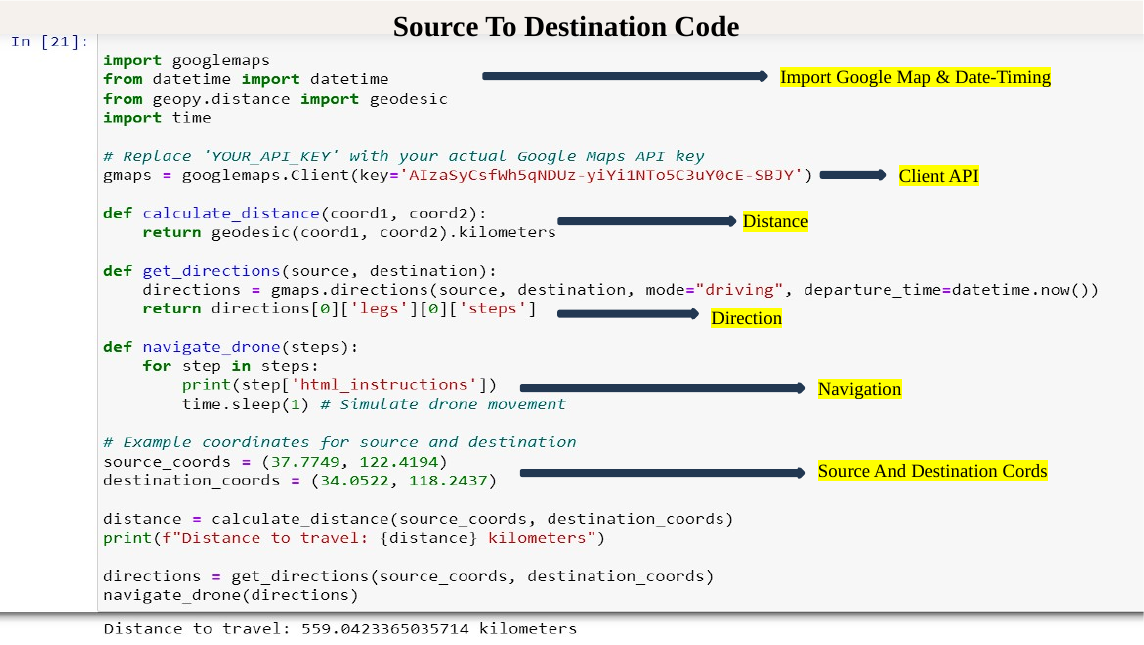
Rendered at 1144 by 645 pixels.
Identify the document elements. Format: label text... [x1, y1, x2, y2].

picture [0, 34, 1144, 645]
text_box Source To Destination Code [378, 0, 766, 33]
